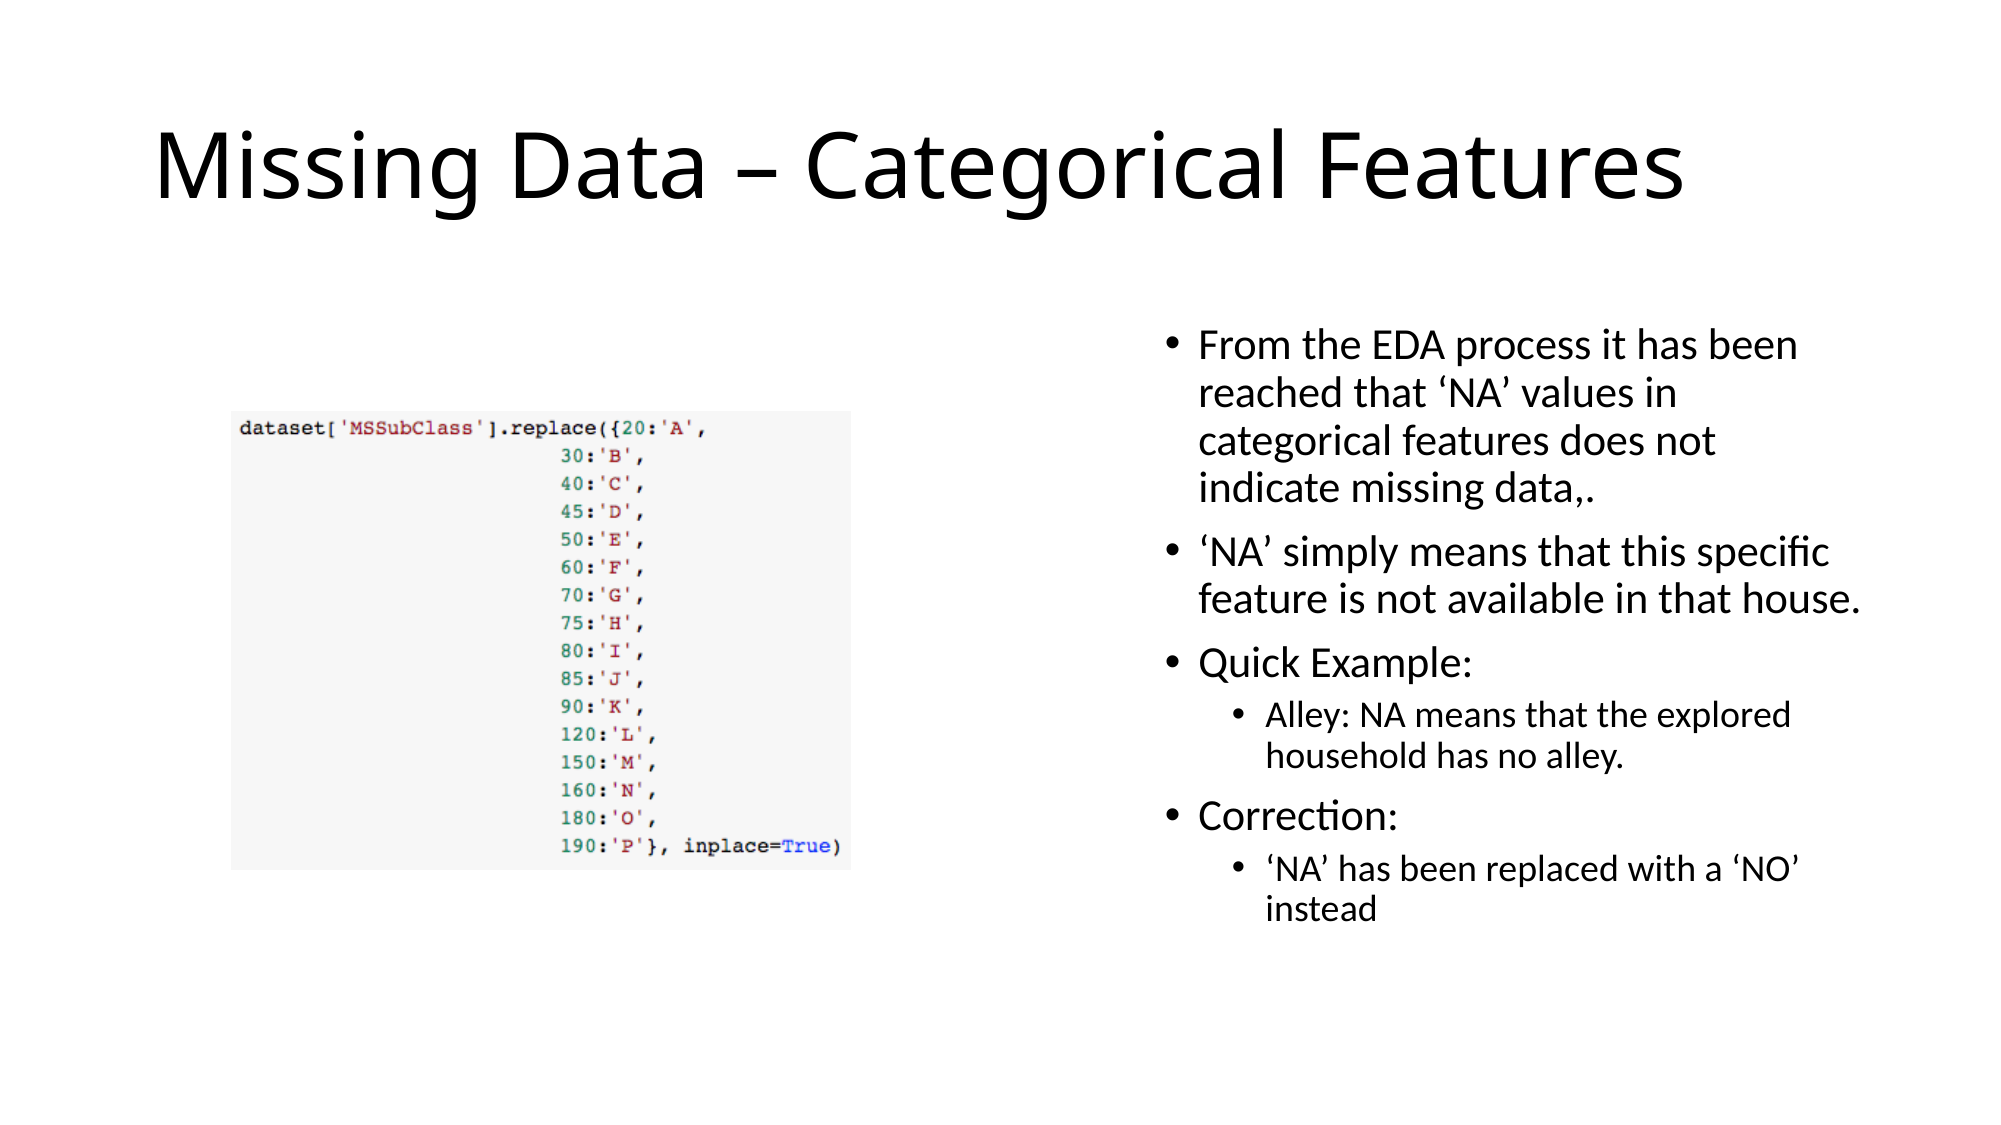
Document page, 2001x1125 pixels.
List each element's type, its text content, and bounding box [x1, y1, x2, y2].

list From the EDA process it has been reached that ‘NA’ values in categorical features does not indicate missing data,. ‘NA’ simply means that this specific feature is not available in that house. Quick Example: Alley: NA means that the explored household has no alley. Correction: ‘NA’ has been replaced with a ‘NO’ instead [1149, 313, 1884, 968]
title Missing Data – Categorical Features [137, 59, 1863, 278]
picture [230, 411, 851, 870]
